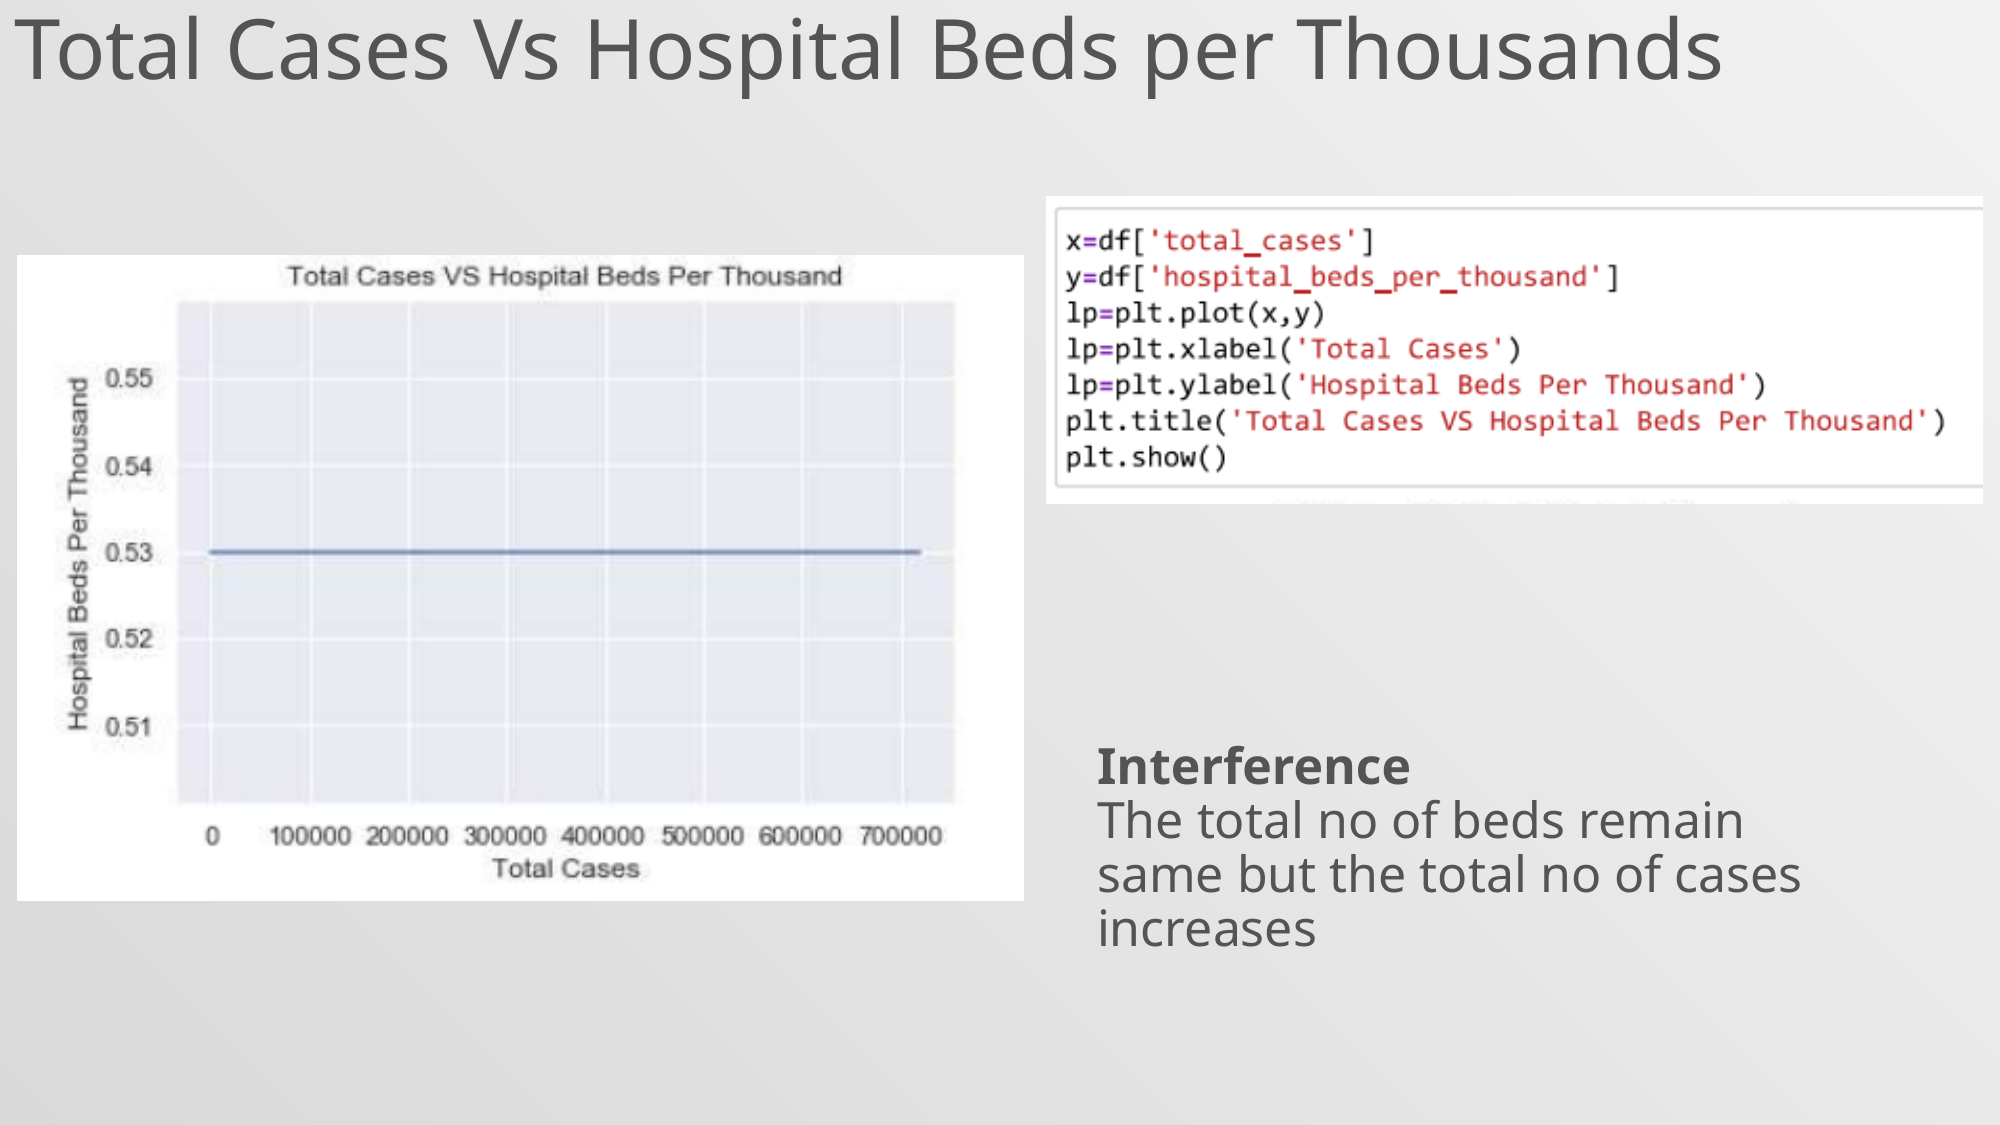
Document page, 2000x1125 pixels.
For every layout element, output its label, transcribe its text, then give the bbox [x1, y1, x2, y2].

picture [1046, 196, 1983, 504]
text_box Interference The total no of beds remain same but the total no of cases increases [1082, 733, 1867, 965]
picture [17, 255, 1024, 901]
text_box Total Cases Vs Hospital Beds per Thousands [0, 0, 2000, 105]
